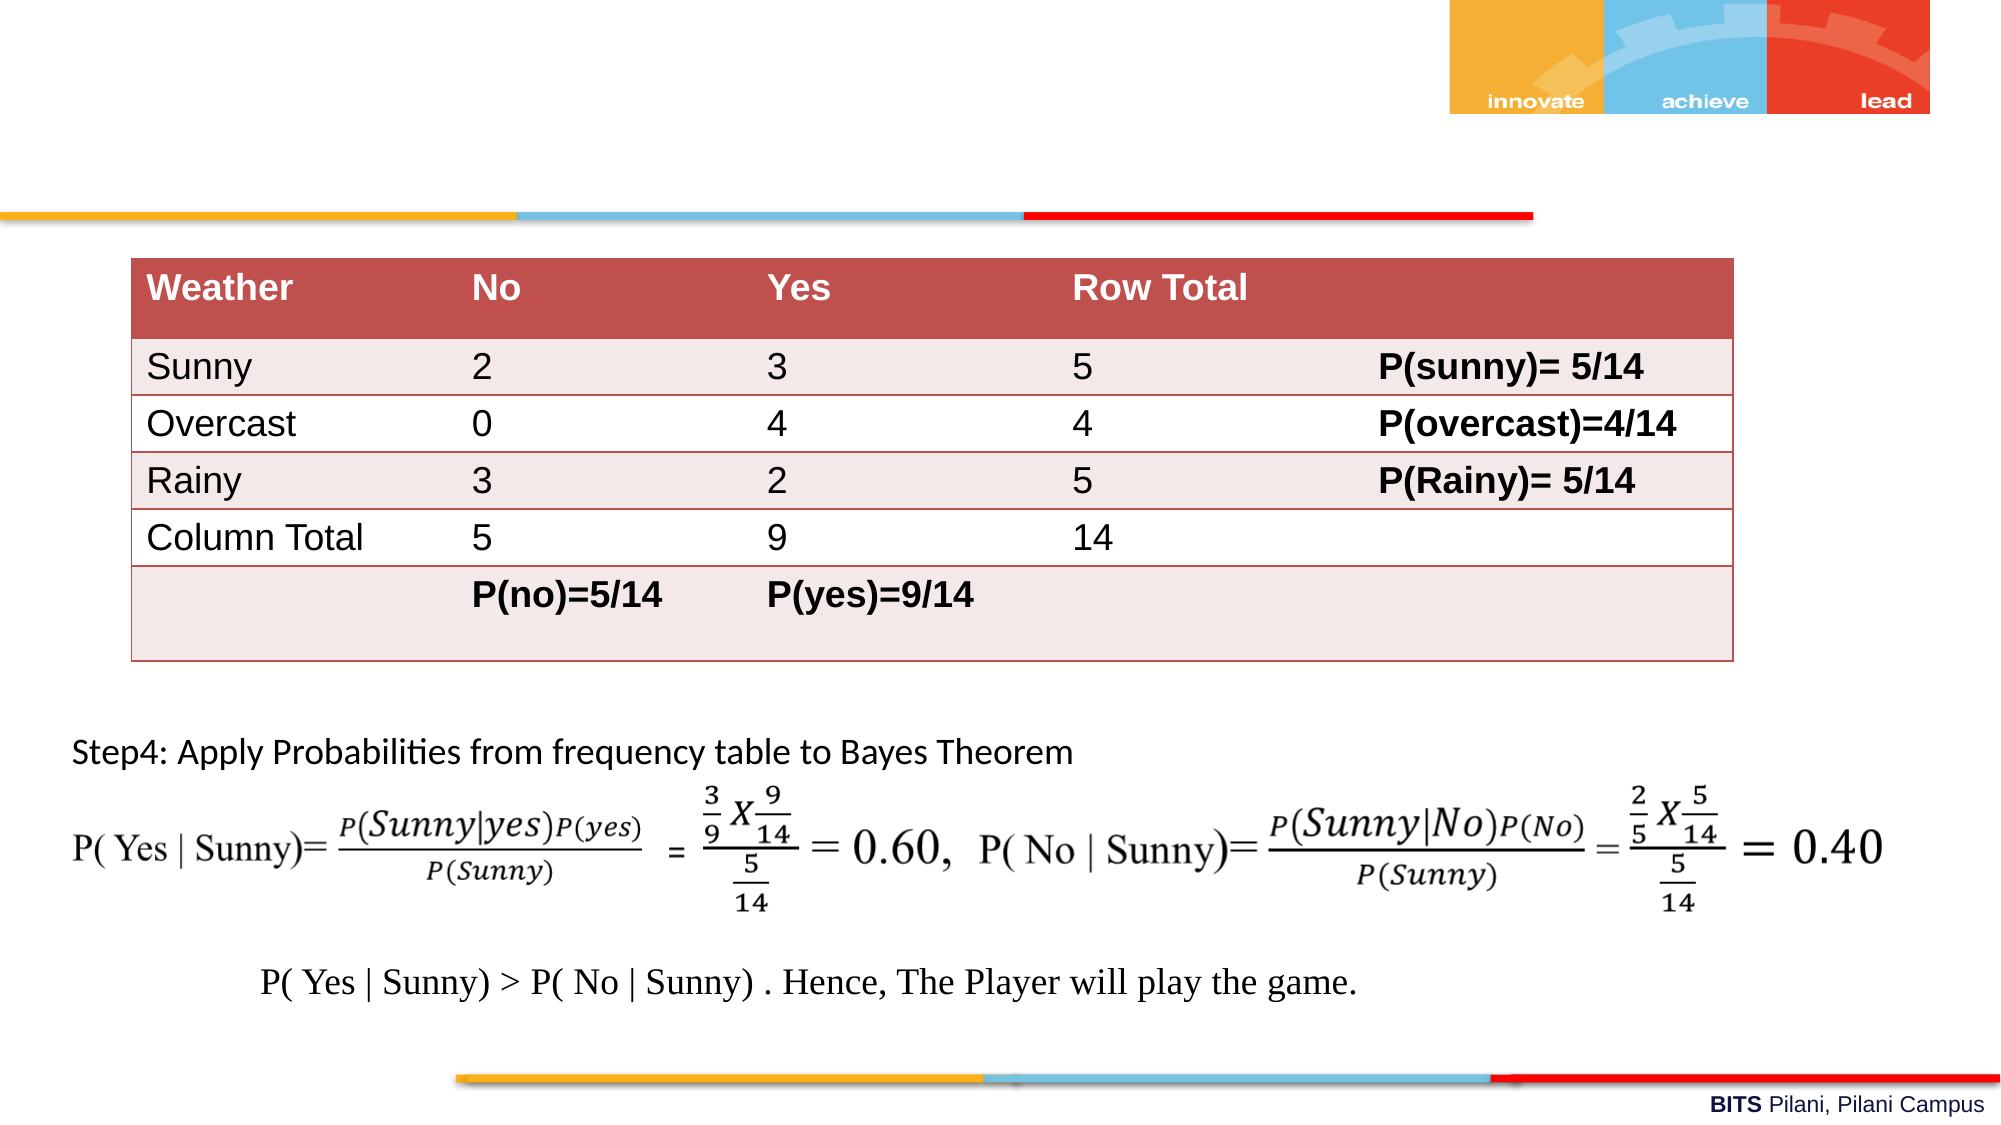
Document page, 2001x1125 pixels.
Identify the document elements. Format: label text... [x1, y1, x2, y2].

table_cell Column Total [132, 510, 457, 565]
table_cell 5 [457, 510, 752, 565]
table_cell 2 [752, 453, 1057, 508]
table_cell [1057, 567, 1363, 660]
table_cell Overcast [132, 396, 457, 451]
table_cell 9 [752, 510, 1057, 565]
table_header Yes [752, 260, 1057, 337]
table_cell 14 [1057, 510, 1363, 565]
table_cell Rainy [132, 453, 457, 508]
table_cell P(yes)=9/14 [752, 567, 1057, 660]
table_header Row Total [1057, 260, 1363, 337]
table_cell 3 [457, 453, 752, 508]
table_cell 5 [1057, 453, 1363, 508]
table_cell P(overcast)=4/14 [1363, 396, 1732, 451]
list Weather No Yes [66, 245, 1924, 1057]
table_cell P(Rainy)= 5/14 [1363, 453, 1732, 508]
table_cell Sunny [132, 339, 457, 394]
table_cell 0 [457, 396, 752, 451]
table_header Weather [132, 260, 457, 337]
text_box [57, 799, 663, 894]
text_box Step4: Apply Probabilities from frequency table to Bayes Theorem [57, 719, 1090, 780]
text_box [652, 770, 1921, 922]
table_cell 2 [457, 339, 752, 394]
table_cell [1363, 567, 1732, 660]
table_header No [457, 260, 752, 337]
table_cell P(sunny)= 5/14 [1363, 339, 1732, 394]
table_cell [132, 567, 457, 660]
table_cell 3 [752, 339, 1057, 394]
table_cell 4 [1057, 396, 1363, 451]
text_box P( Yes | Sunny) > P( No | Sunny) . Hence, The Player will play the game. [245, 949, 1374, 1010]
table_cell [1363, 510, 1732, 565]
table_cell P(no)=5/14 [457, 567, 752, 660]
table_header [1363, 260, 1732, 337]
table_cell 5 [1057, 339, 1363, 394]
table_cell 4 [752, 396, 1057, 451]
picture [1449, 0, 1930, 114]
